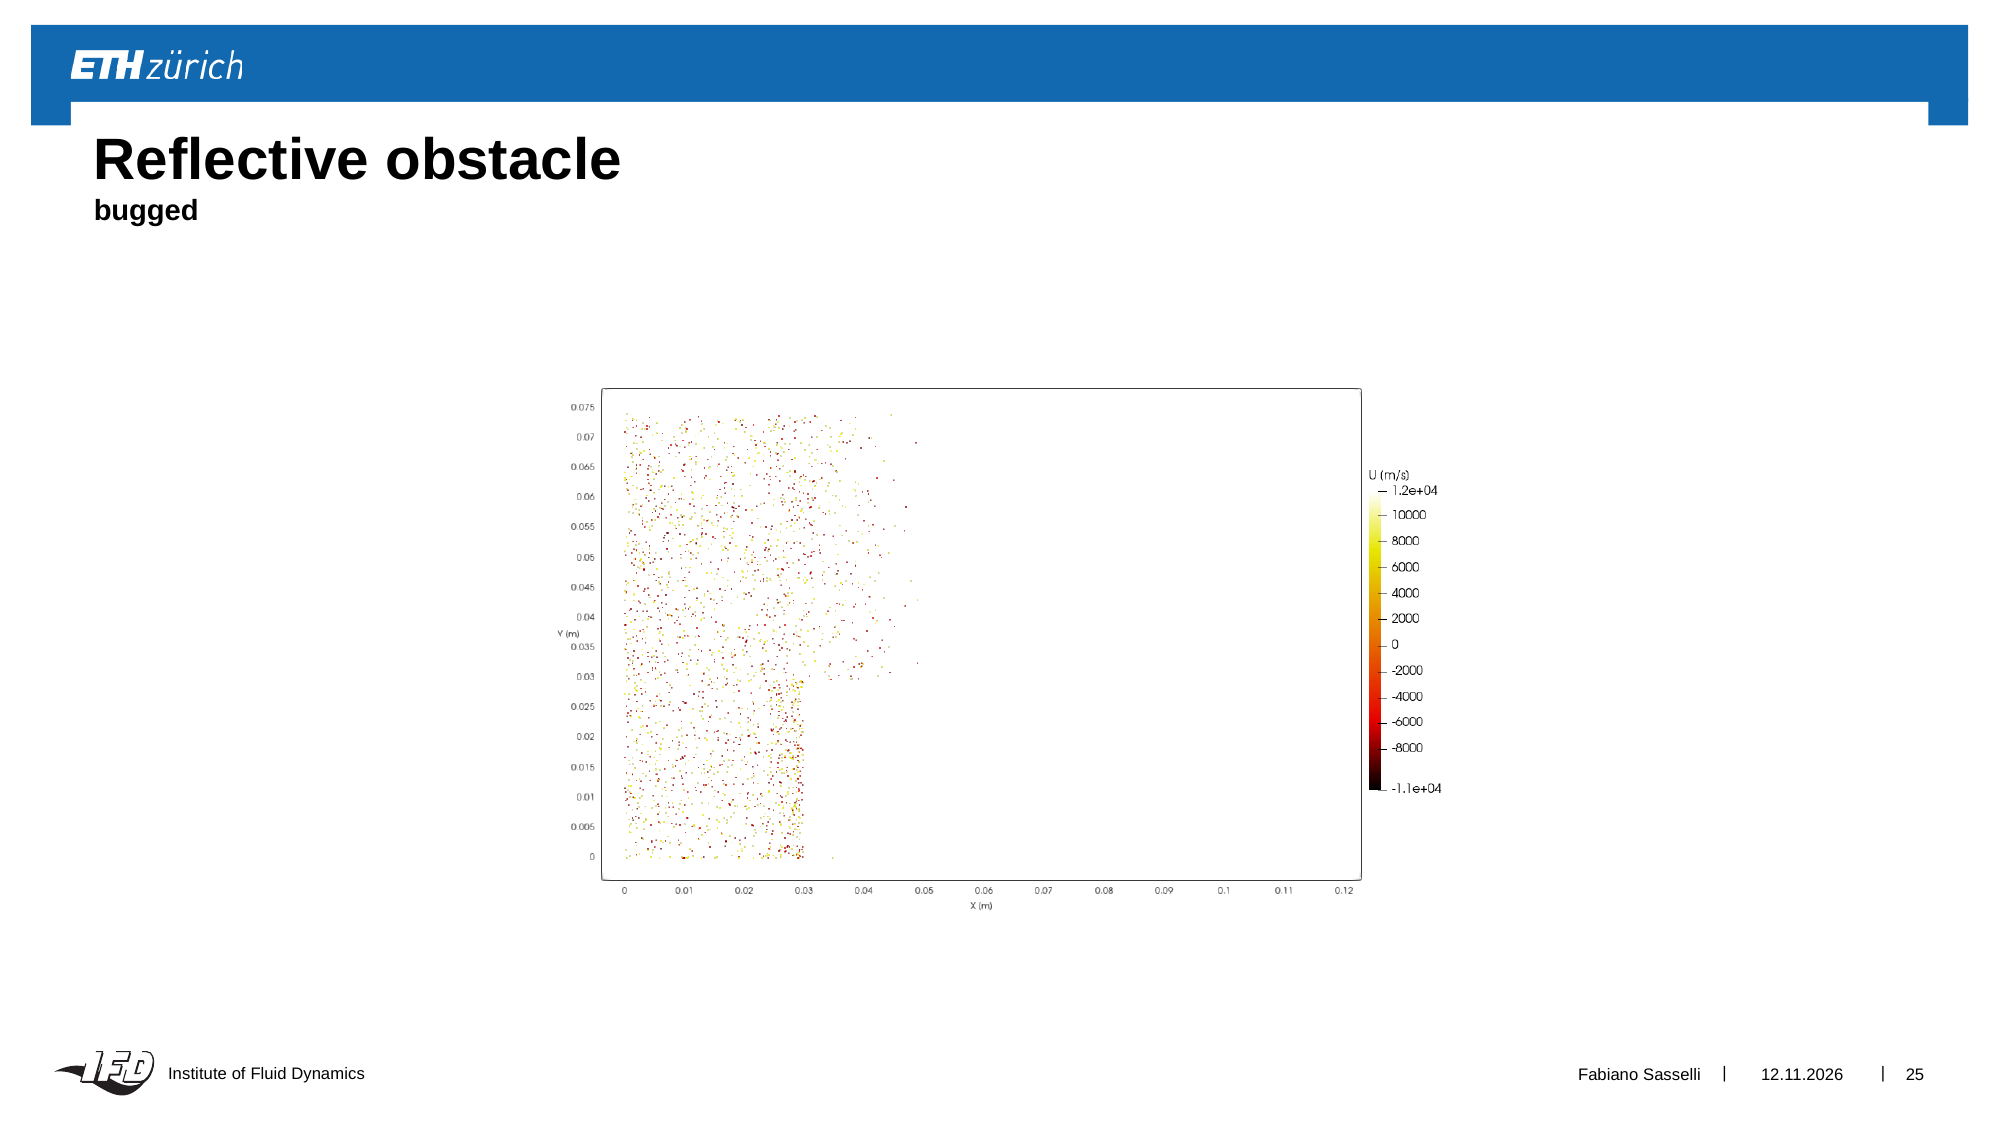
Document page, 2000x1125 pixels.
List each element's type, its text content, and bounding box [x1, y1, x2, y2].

footer Fabiano Sasselli [999, 1034, 1702, 1112]
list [551, 378, 1448, 918]
slide_number 25 [1886, 1034, 1945, 1112]
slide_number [1735, 1034, 1870, 1112]
title Reflective obstacle bugged [70, 101, 1929, 262]
